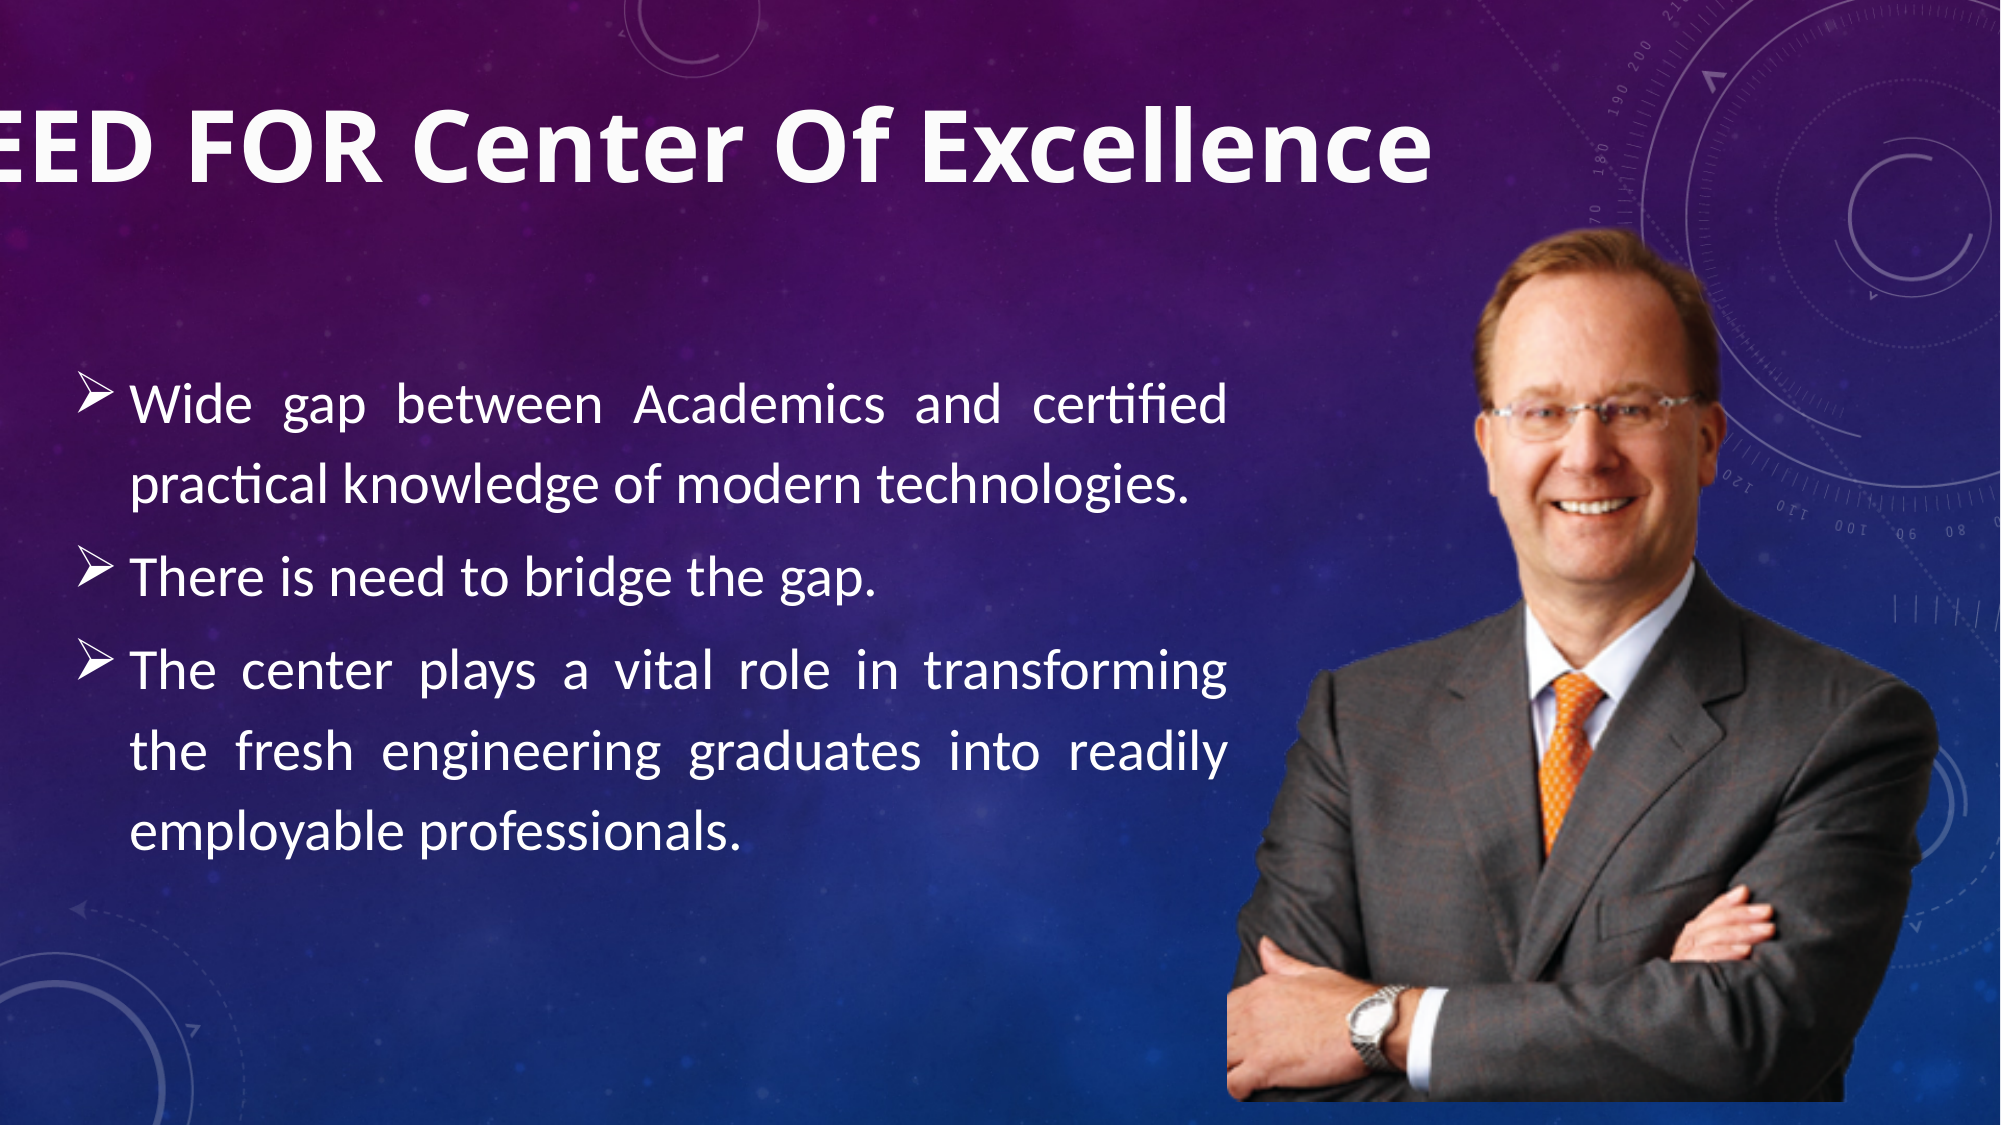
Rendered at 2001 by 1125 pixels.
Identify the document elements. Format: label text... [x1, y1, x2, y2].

picture [0, 0, 2001, 1125]
text_box Wide gap between Academics and certified practical knowledge of modern technologies. There is need to bridge the gap. The center plays a vital role in transforming the fresh engineering graduates into readily employable professionals. [58, 347, 1221, 963]
text_box NEED FOR Center Of Excellence [0, 57, 1477, 211]
